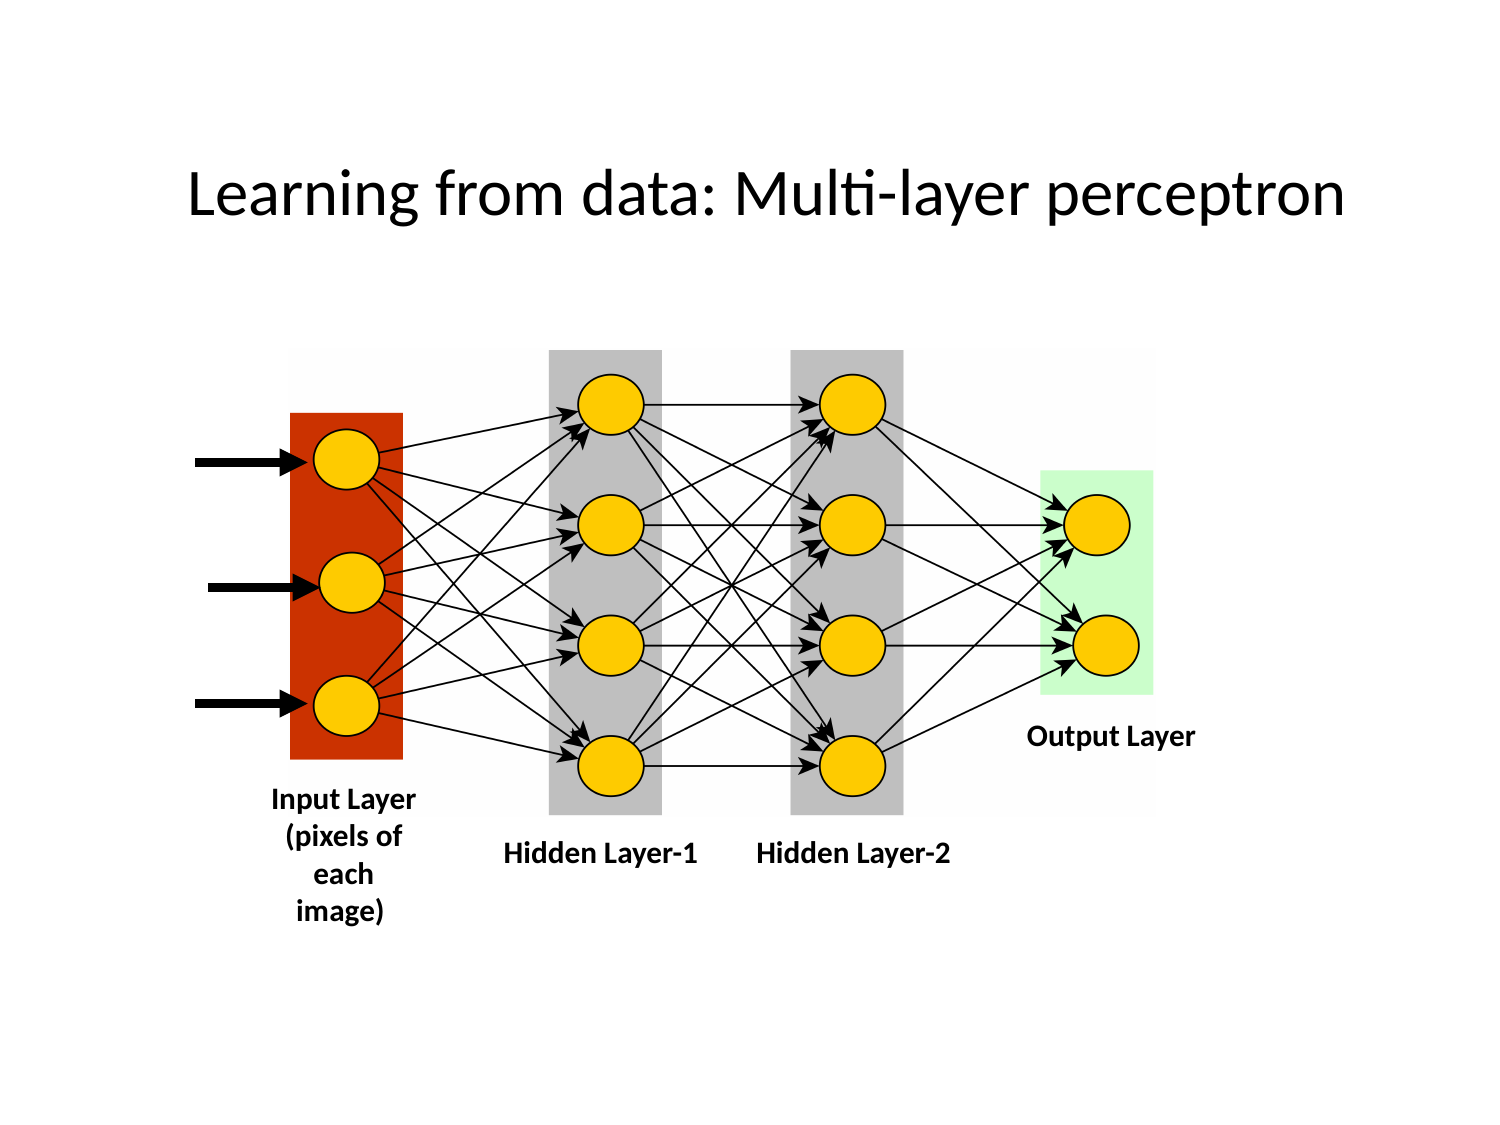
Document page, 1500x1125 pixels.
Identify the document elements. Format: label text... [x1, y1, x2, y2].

text_box Learning from data: Multi-layer perceptron [128, 84, 1422, 303]
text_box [251, 348, 1246, 938]
